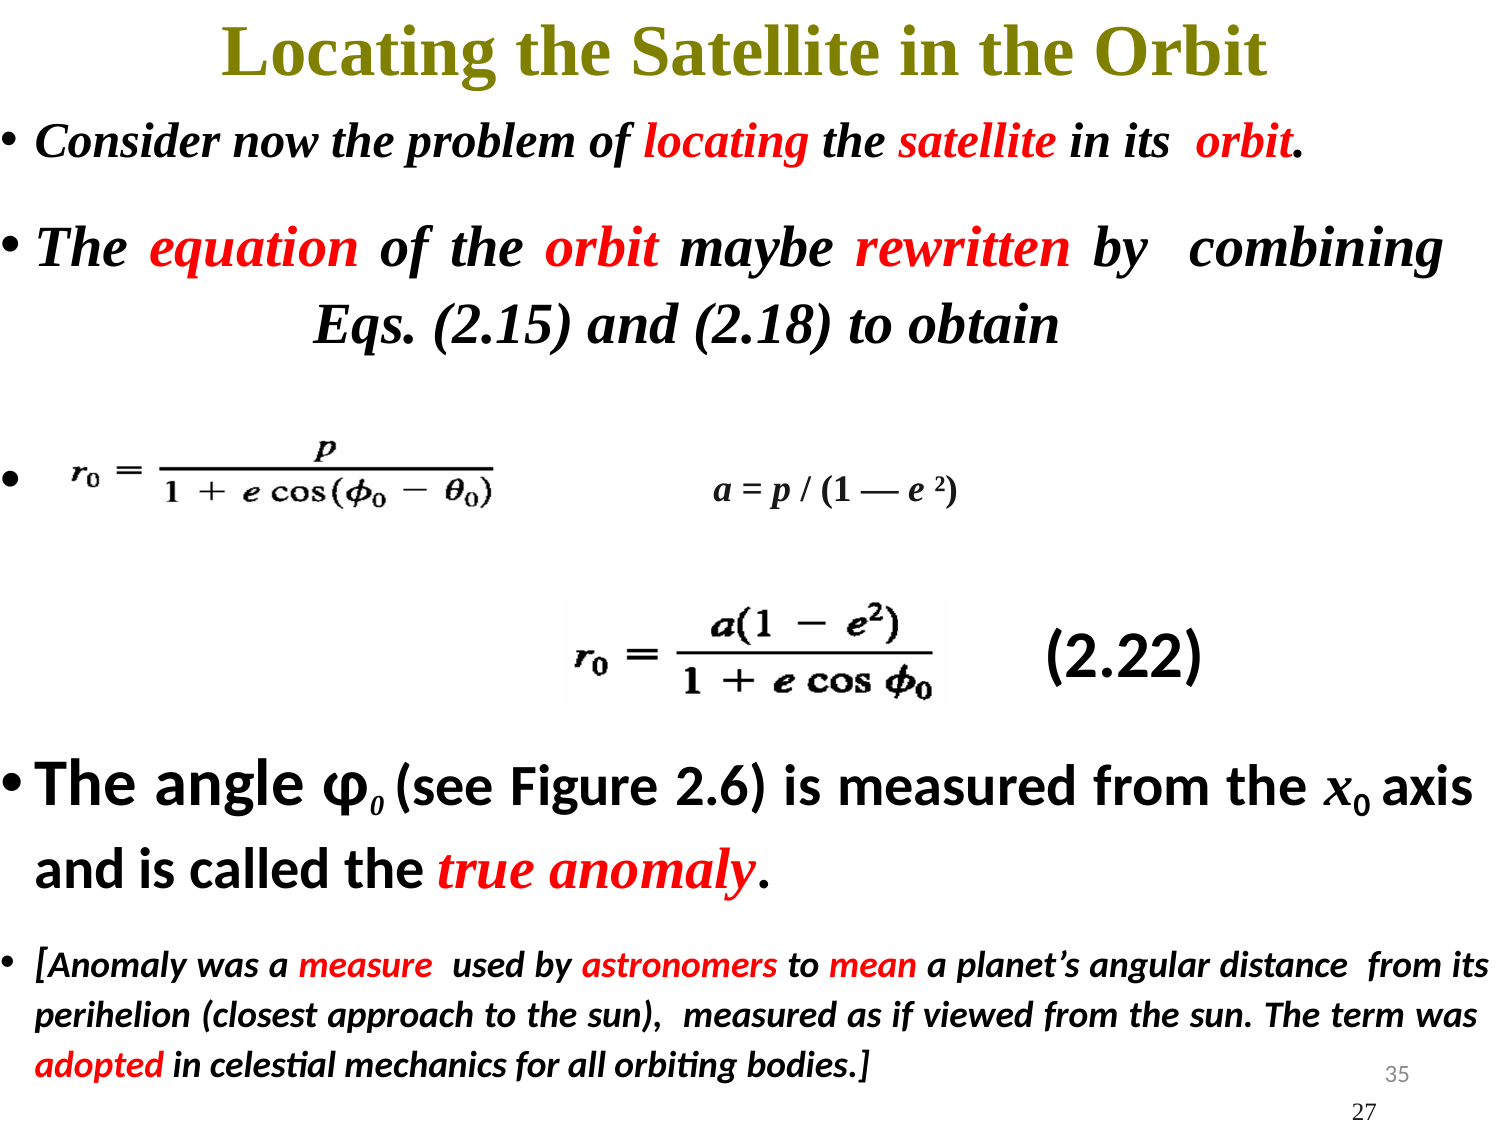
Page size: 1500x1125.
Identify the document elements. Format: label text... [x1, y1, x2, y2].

slide_number 35 [1074, 1042, 1425, 1103]
list Consider now the problem of locating the satellite in its orbit. The equation of the orbit maybe rewritten by combining Eqs. (2.15) and (2.18) to obtain a = p / (1 — e ²) (2.22) The angle φ0 (see Figure 2.6) is measured from the x0 axis and is called the true anomaly. [Anomaly was a measure used by astronomers to mean a planet’s angular distance from its perihelion (closest approach to the sun), measured as if viewed from the sun. The term was adopted in celestial mechanics for all orbiting bodies.] [0, 99, 1500, 1085]
text_box [62, 437, 500, 513]
text_box 27 [1349, 1095, 1432, 1125]
title Locating the Satellite in the Orbit [99, 0, 1388, 99]
text_box [562, 600, 950, 706]
